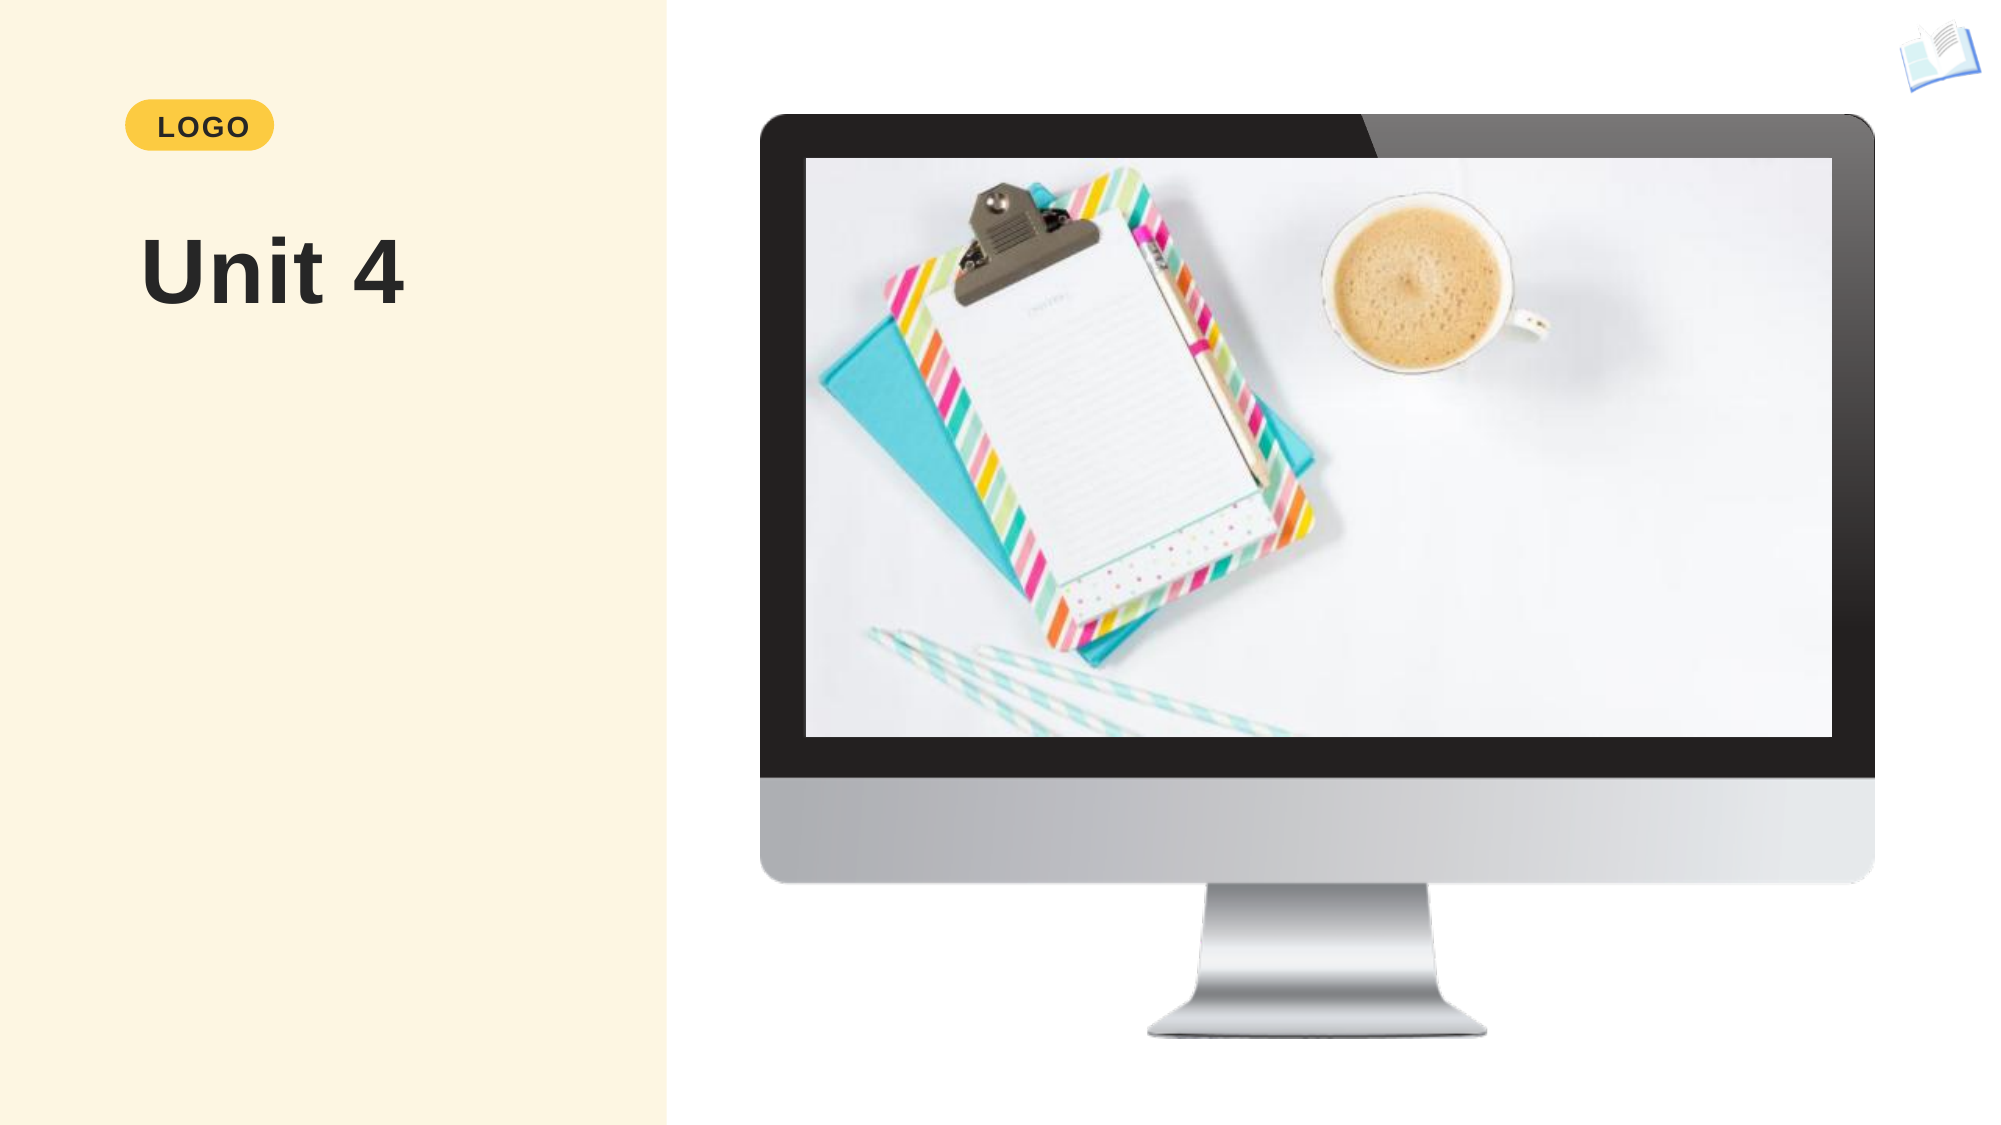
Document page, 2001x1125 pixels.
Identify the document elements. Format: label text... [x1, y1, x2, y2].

text_box [0, 0, 668, 1125]
text_box [124, 106, 132, 144]
picture [1881, 0, 2000, 114]
text_box LOGO [132, 100, 274, 151]
picture [760, 114, 1875, 1039]
text_box Unit 4 [125, 193, 567, 864]
